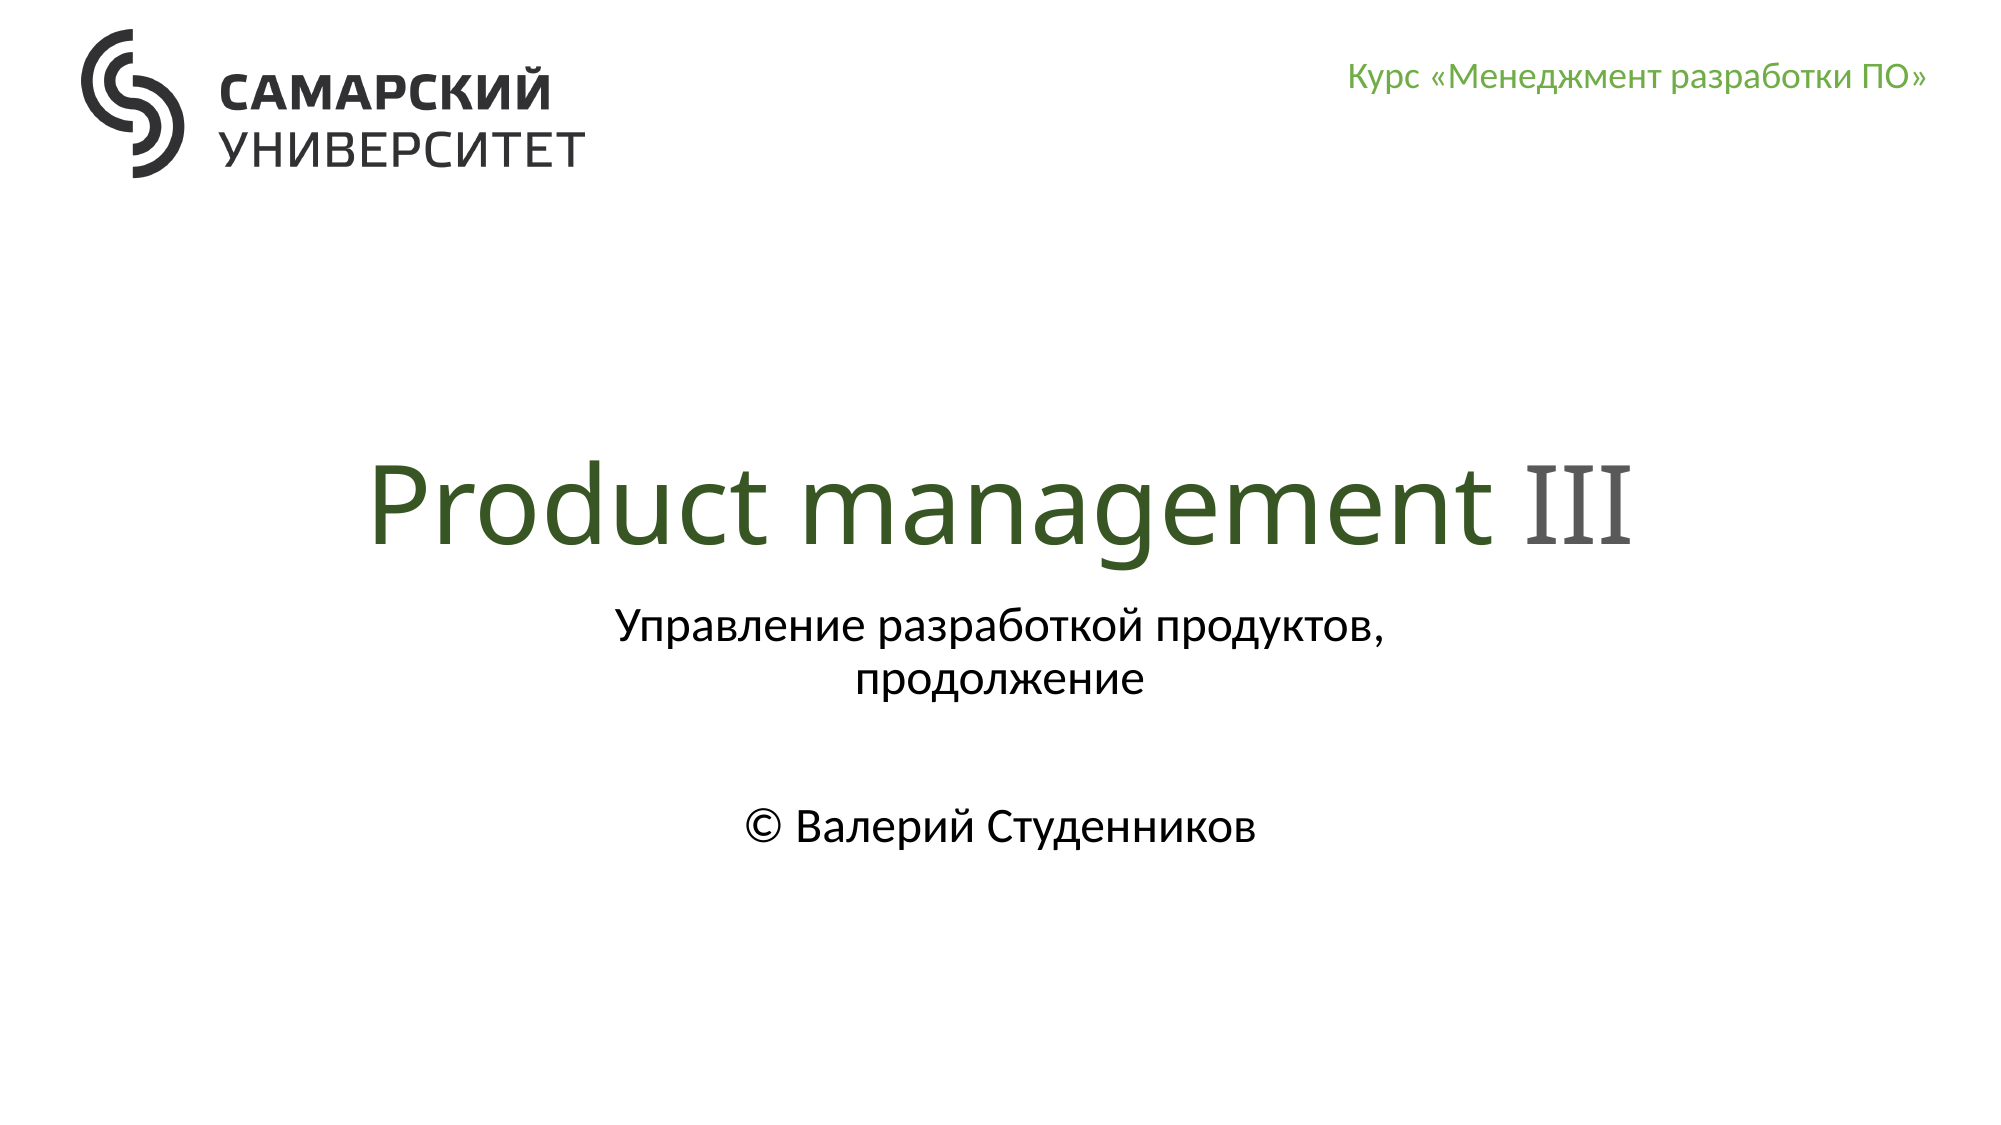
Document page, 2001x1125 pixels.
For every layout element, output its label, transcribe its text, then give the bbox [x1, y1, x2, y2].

picture [80, 29, 585, 179]
title Product management III [249, 370, 1750, 576]
subtitle Управление разработкой продуктов, продолжение © Валерий Студенников [249, 590, 1750, 863]
text_box Курс «Менеджмент разработки ПО» [1333, 43, 1945, 104]
